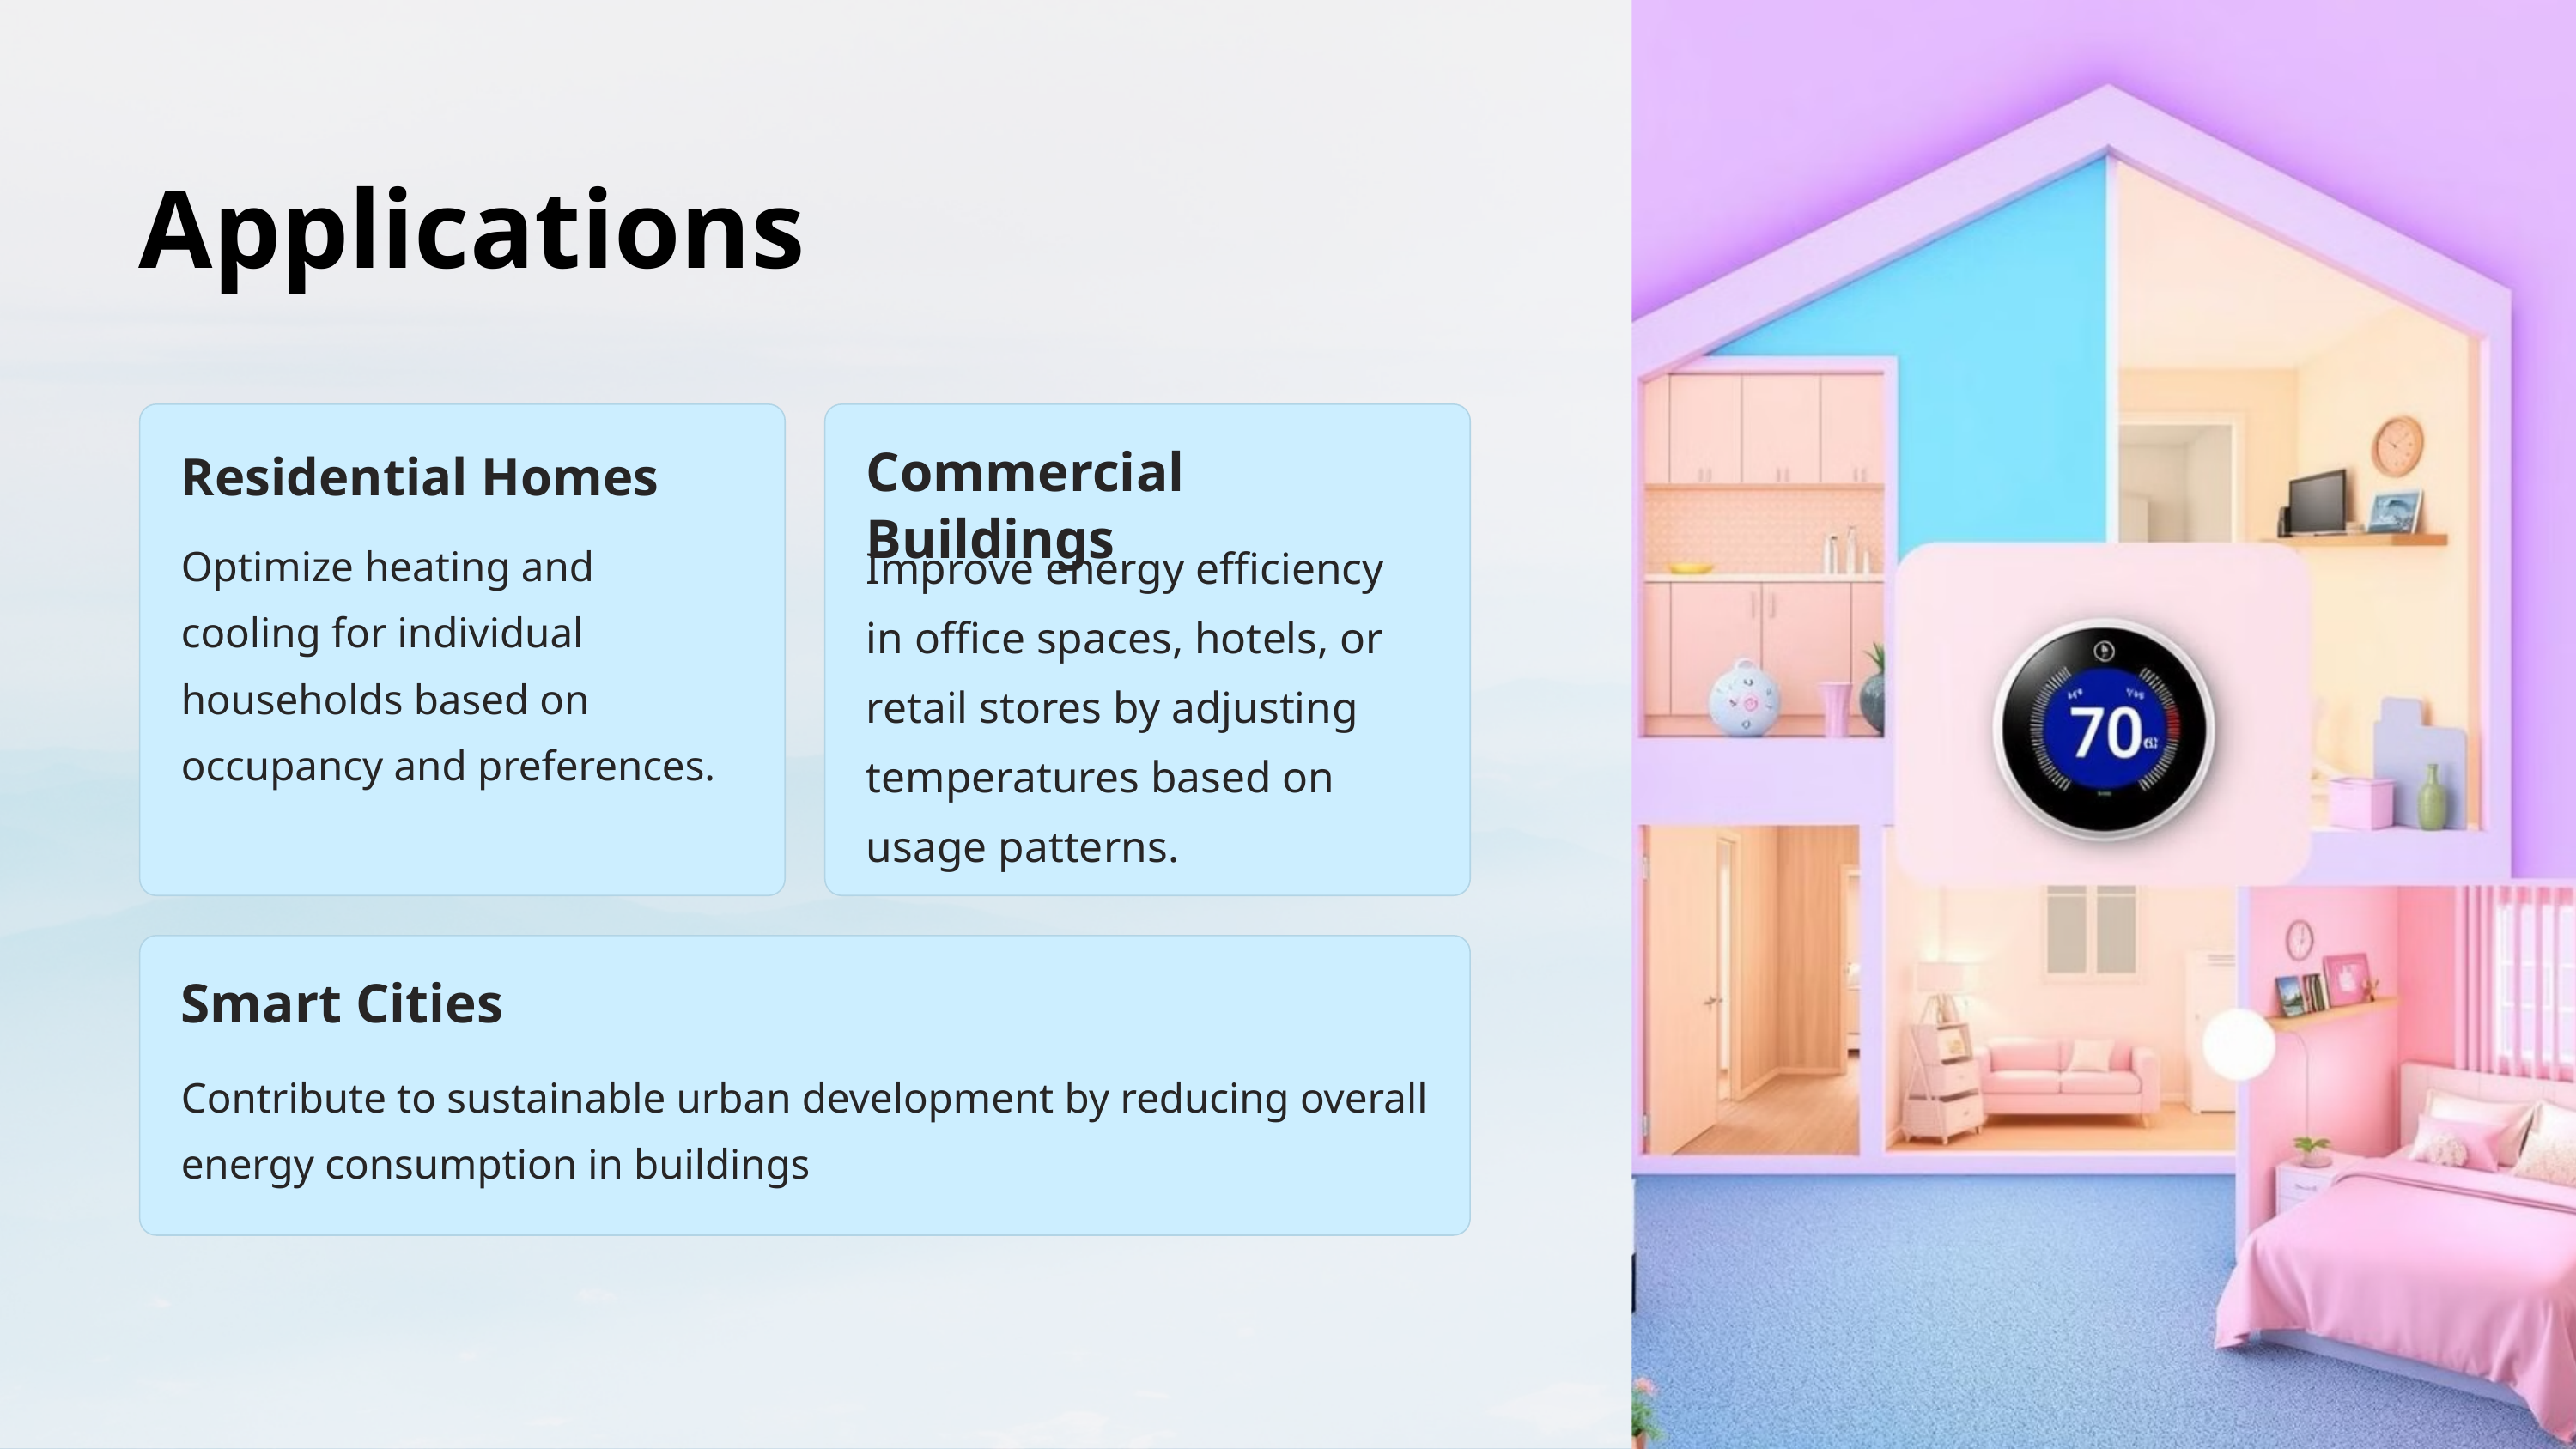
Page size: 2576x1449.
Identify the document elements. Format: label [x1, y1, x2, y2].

text_box [823, 403, 1472, 897]
text_box [138, 403, 787, 897]
text_box [138, 934, 1472, 1236]
text_box [0, 0, 2576, 1449]
